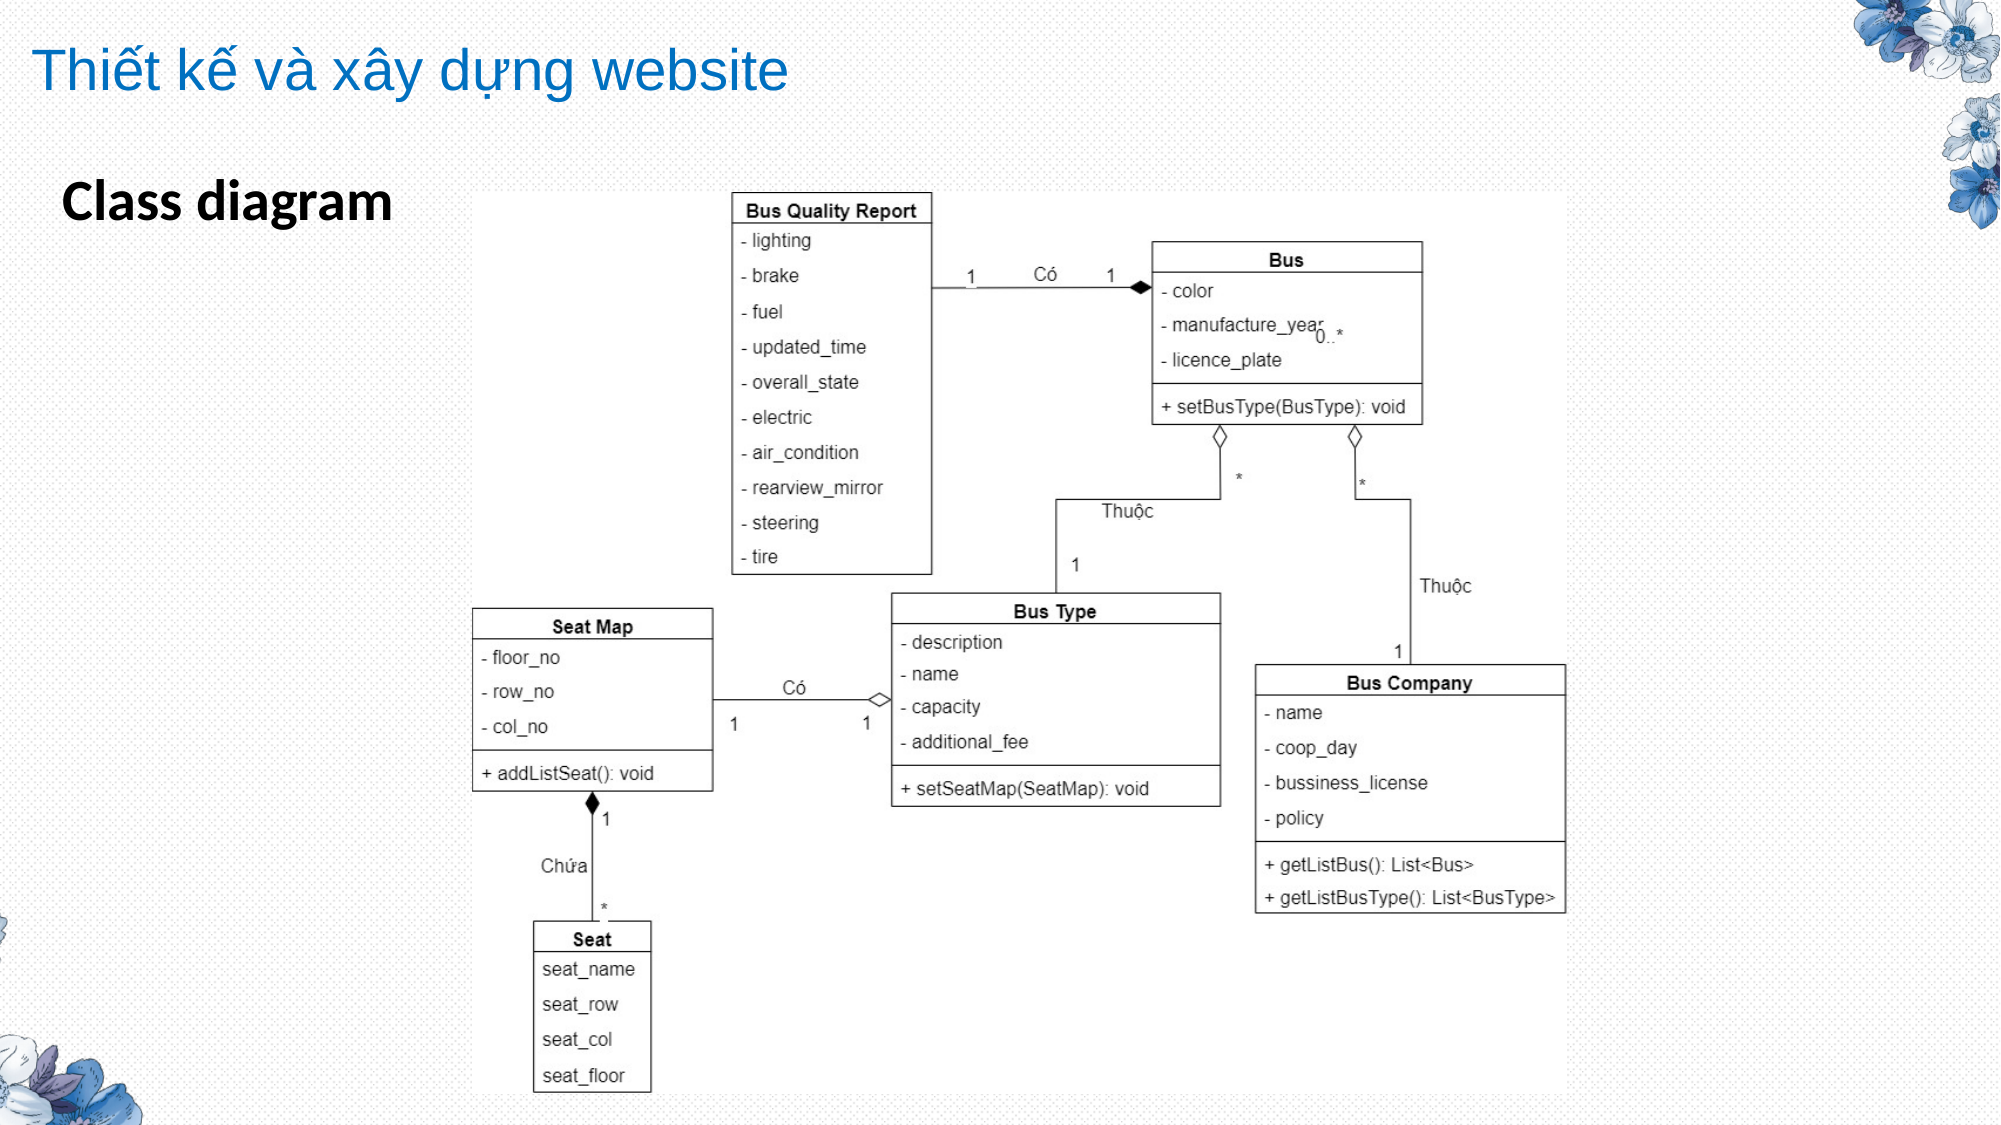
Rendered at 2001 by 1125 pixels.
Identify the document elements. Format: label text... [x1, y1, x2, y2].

picture [0, 0, 2001, 1125]
text_box Thiết kế và xây dựng website [0, 24, 869, 110]
text_box Class diagram [0, 119, 855, 240]
